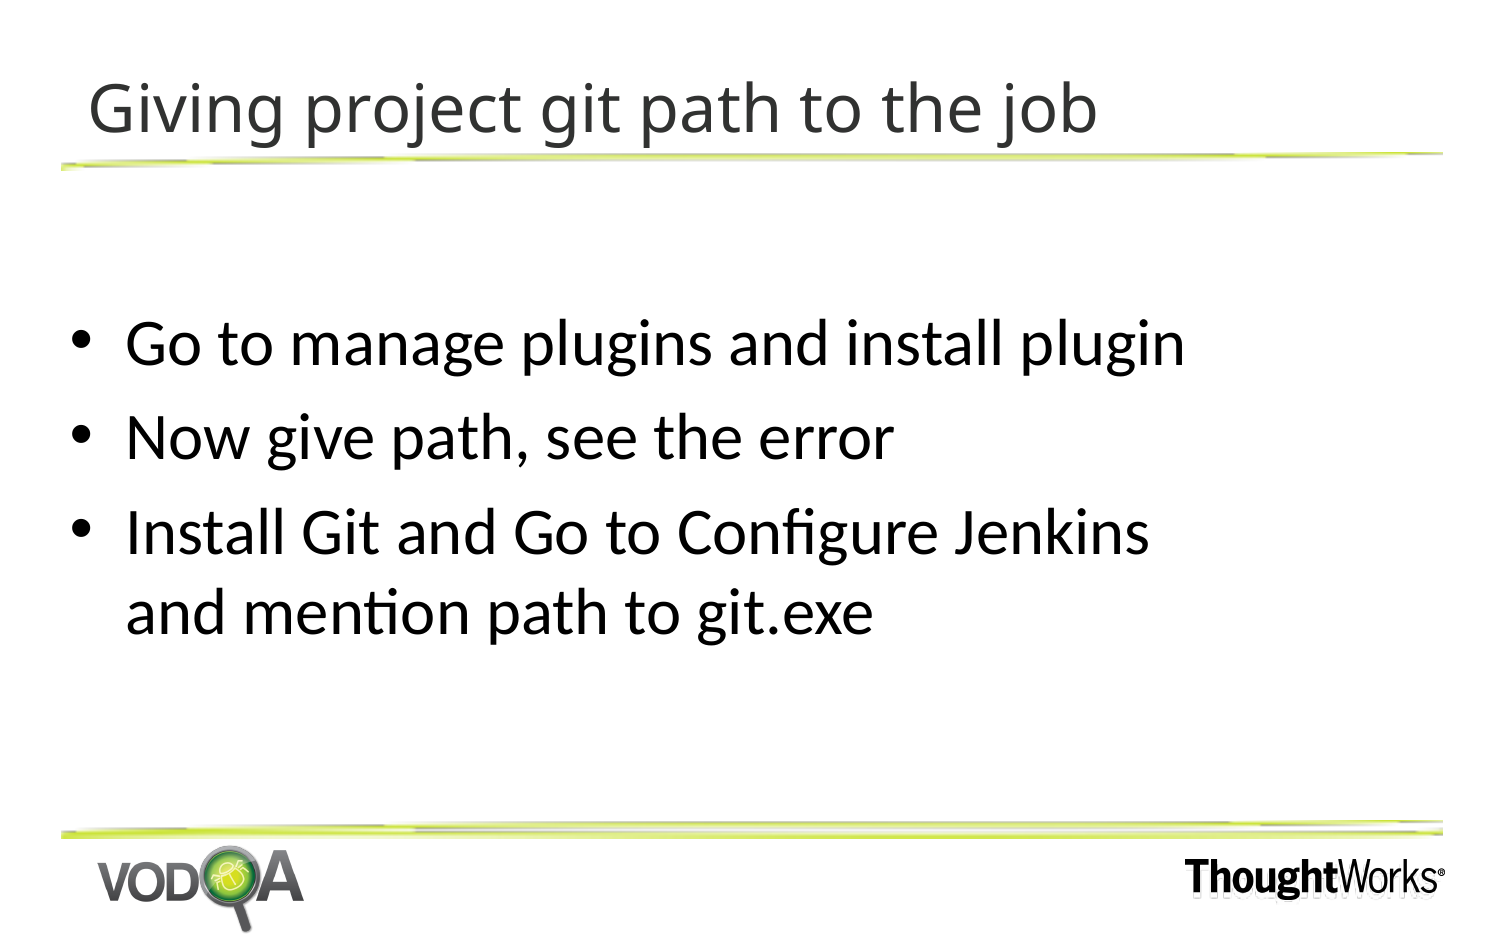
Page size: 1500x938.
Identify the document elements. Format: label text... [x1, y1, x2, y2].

picture [61, 820, 1443, 938]
text_box Go to manage plugins and install plugin Now give path, see the error Install Git and Go to Configure Jenkins and mention path to git.exe [62, 291, 1270, 655]
picture [61, 152, 86, 171]
picture [1185, 859, 1445, 905]
title Giving project git path to the job [86, 65, 1402, 199]
picture [1402, 152, 1443, 171]
